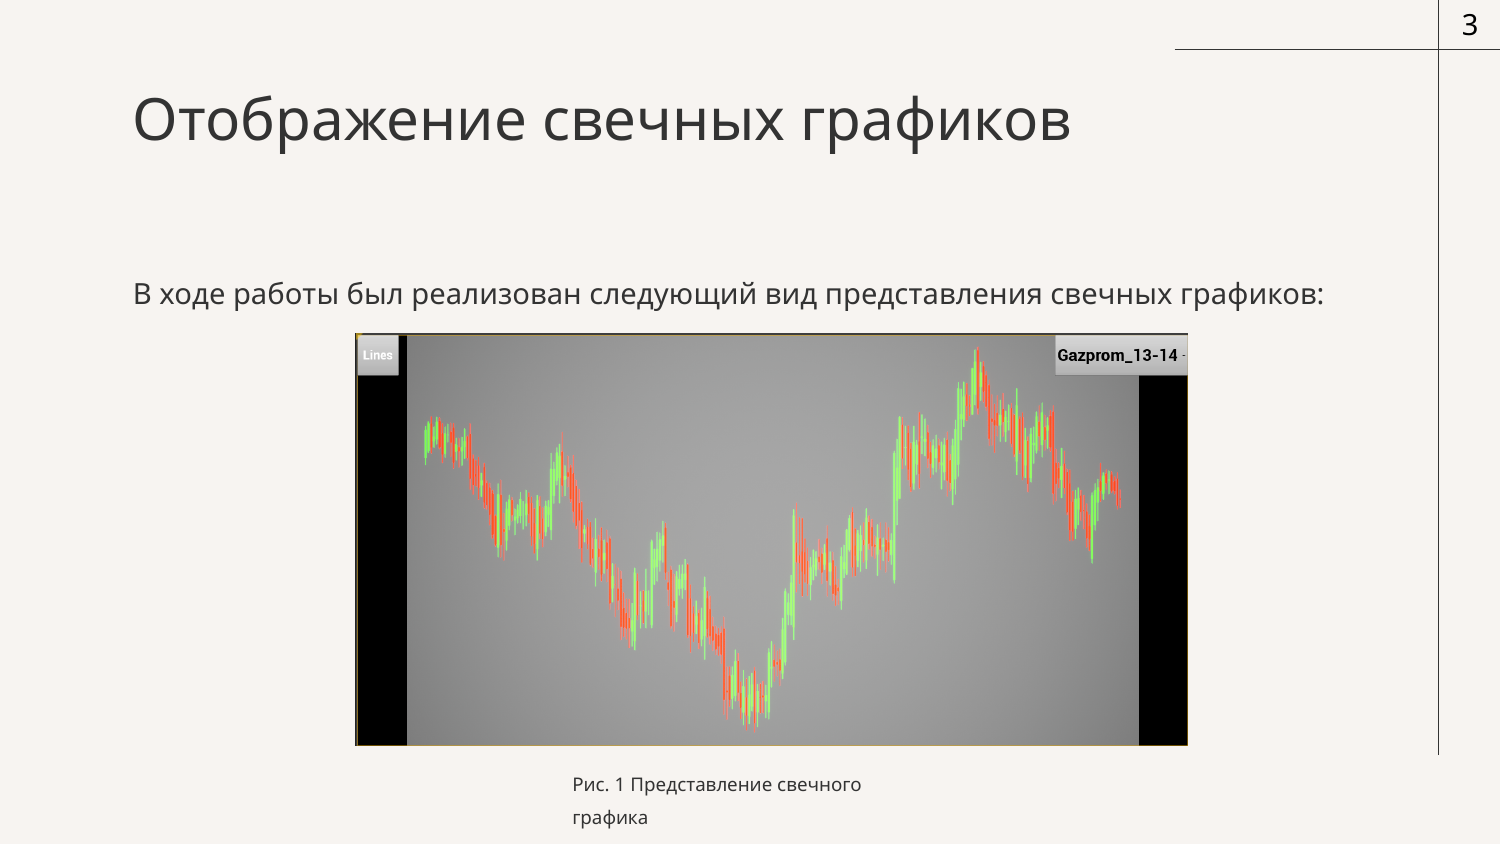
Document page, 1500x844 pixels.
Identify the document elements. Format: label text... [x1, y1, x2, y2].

subtitle В ходе работы был реализован следующий вид представления свечных графиков: [117, 242, 1425, 334]
text_box 3 [1440, 0, 1500, 49]
picture [355, 333, 1188, 747]
text_box Рис. 1 Представление свечного графика [557, 754, 943, 803]
title Отображение свечных графиков [117, 67, 1090, 242]
